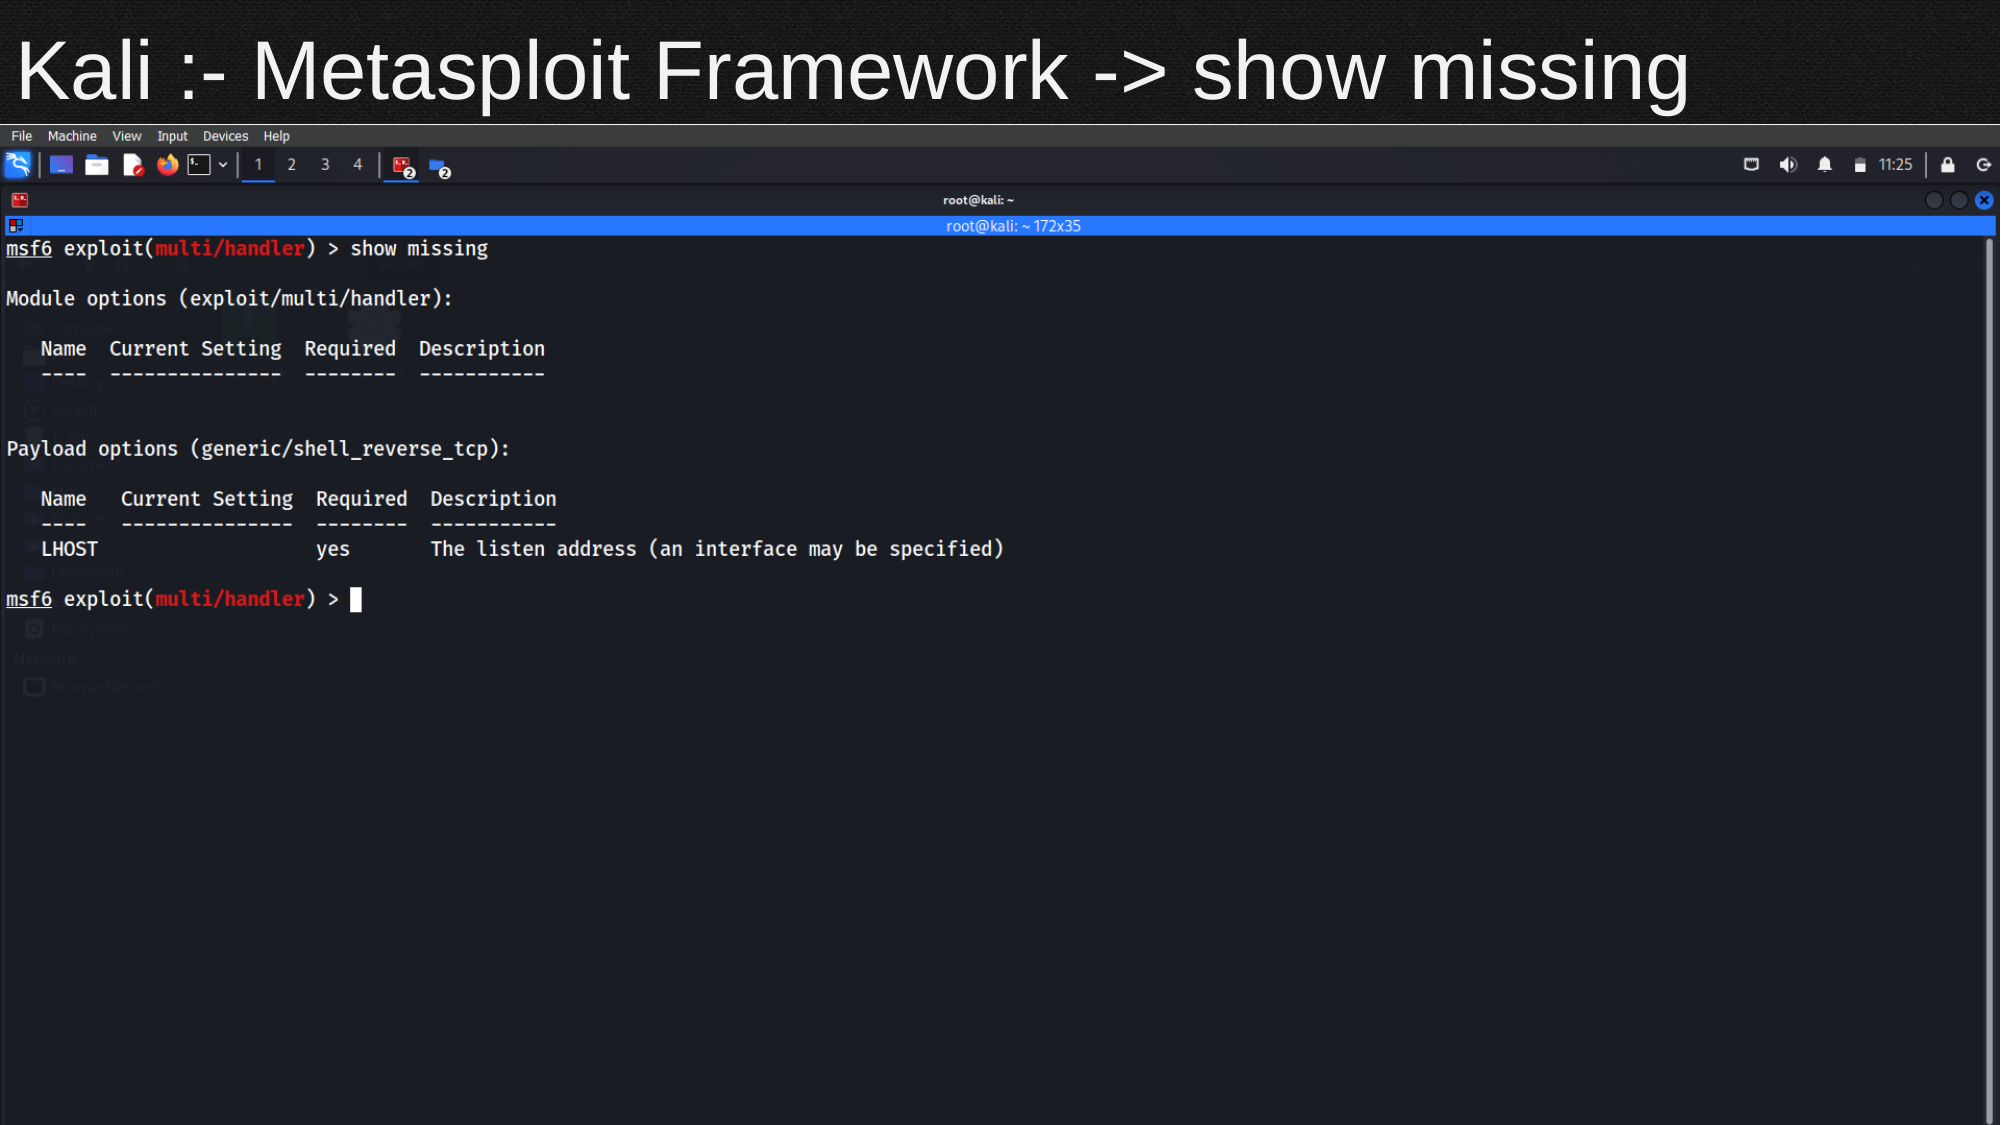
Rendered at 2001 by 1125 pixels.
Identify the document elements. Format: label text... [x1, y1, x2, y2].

picture [0, 0, 2000, 1125]
text_box Kali :- Metasploit Framework -> show missing [0, 8, 1708, 124]
